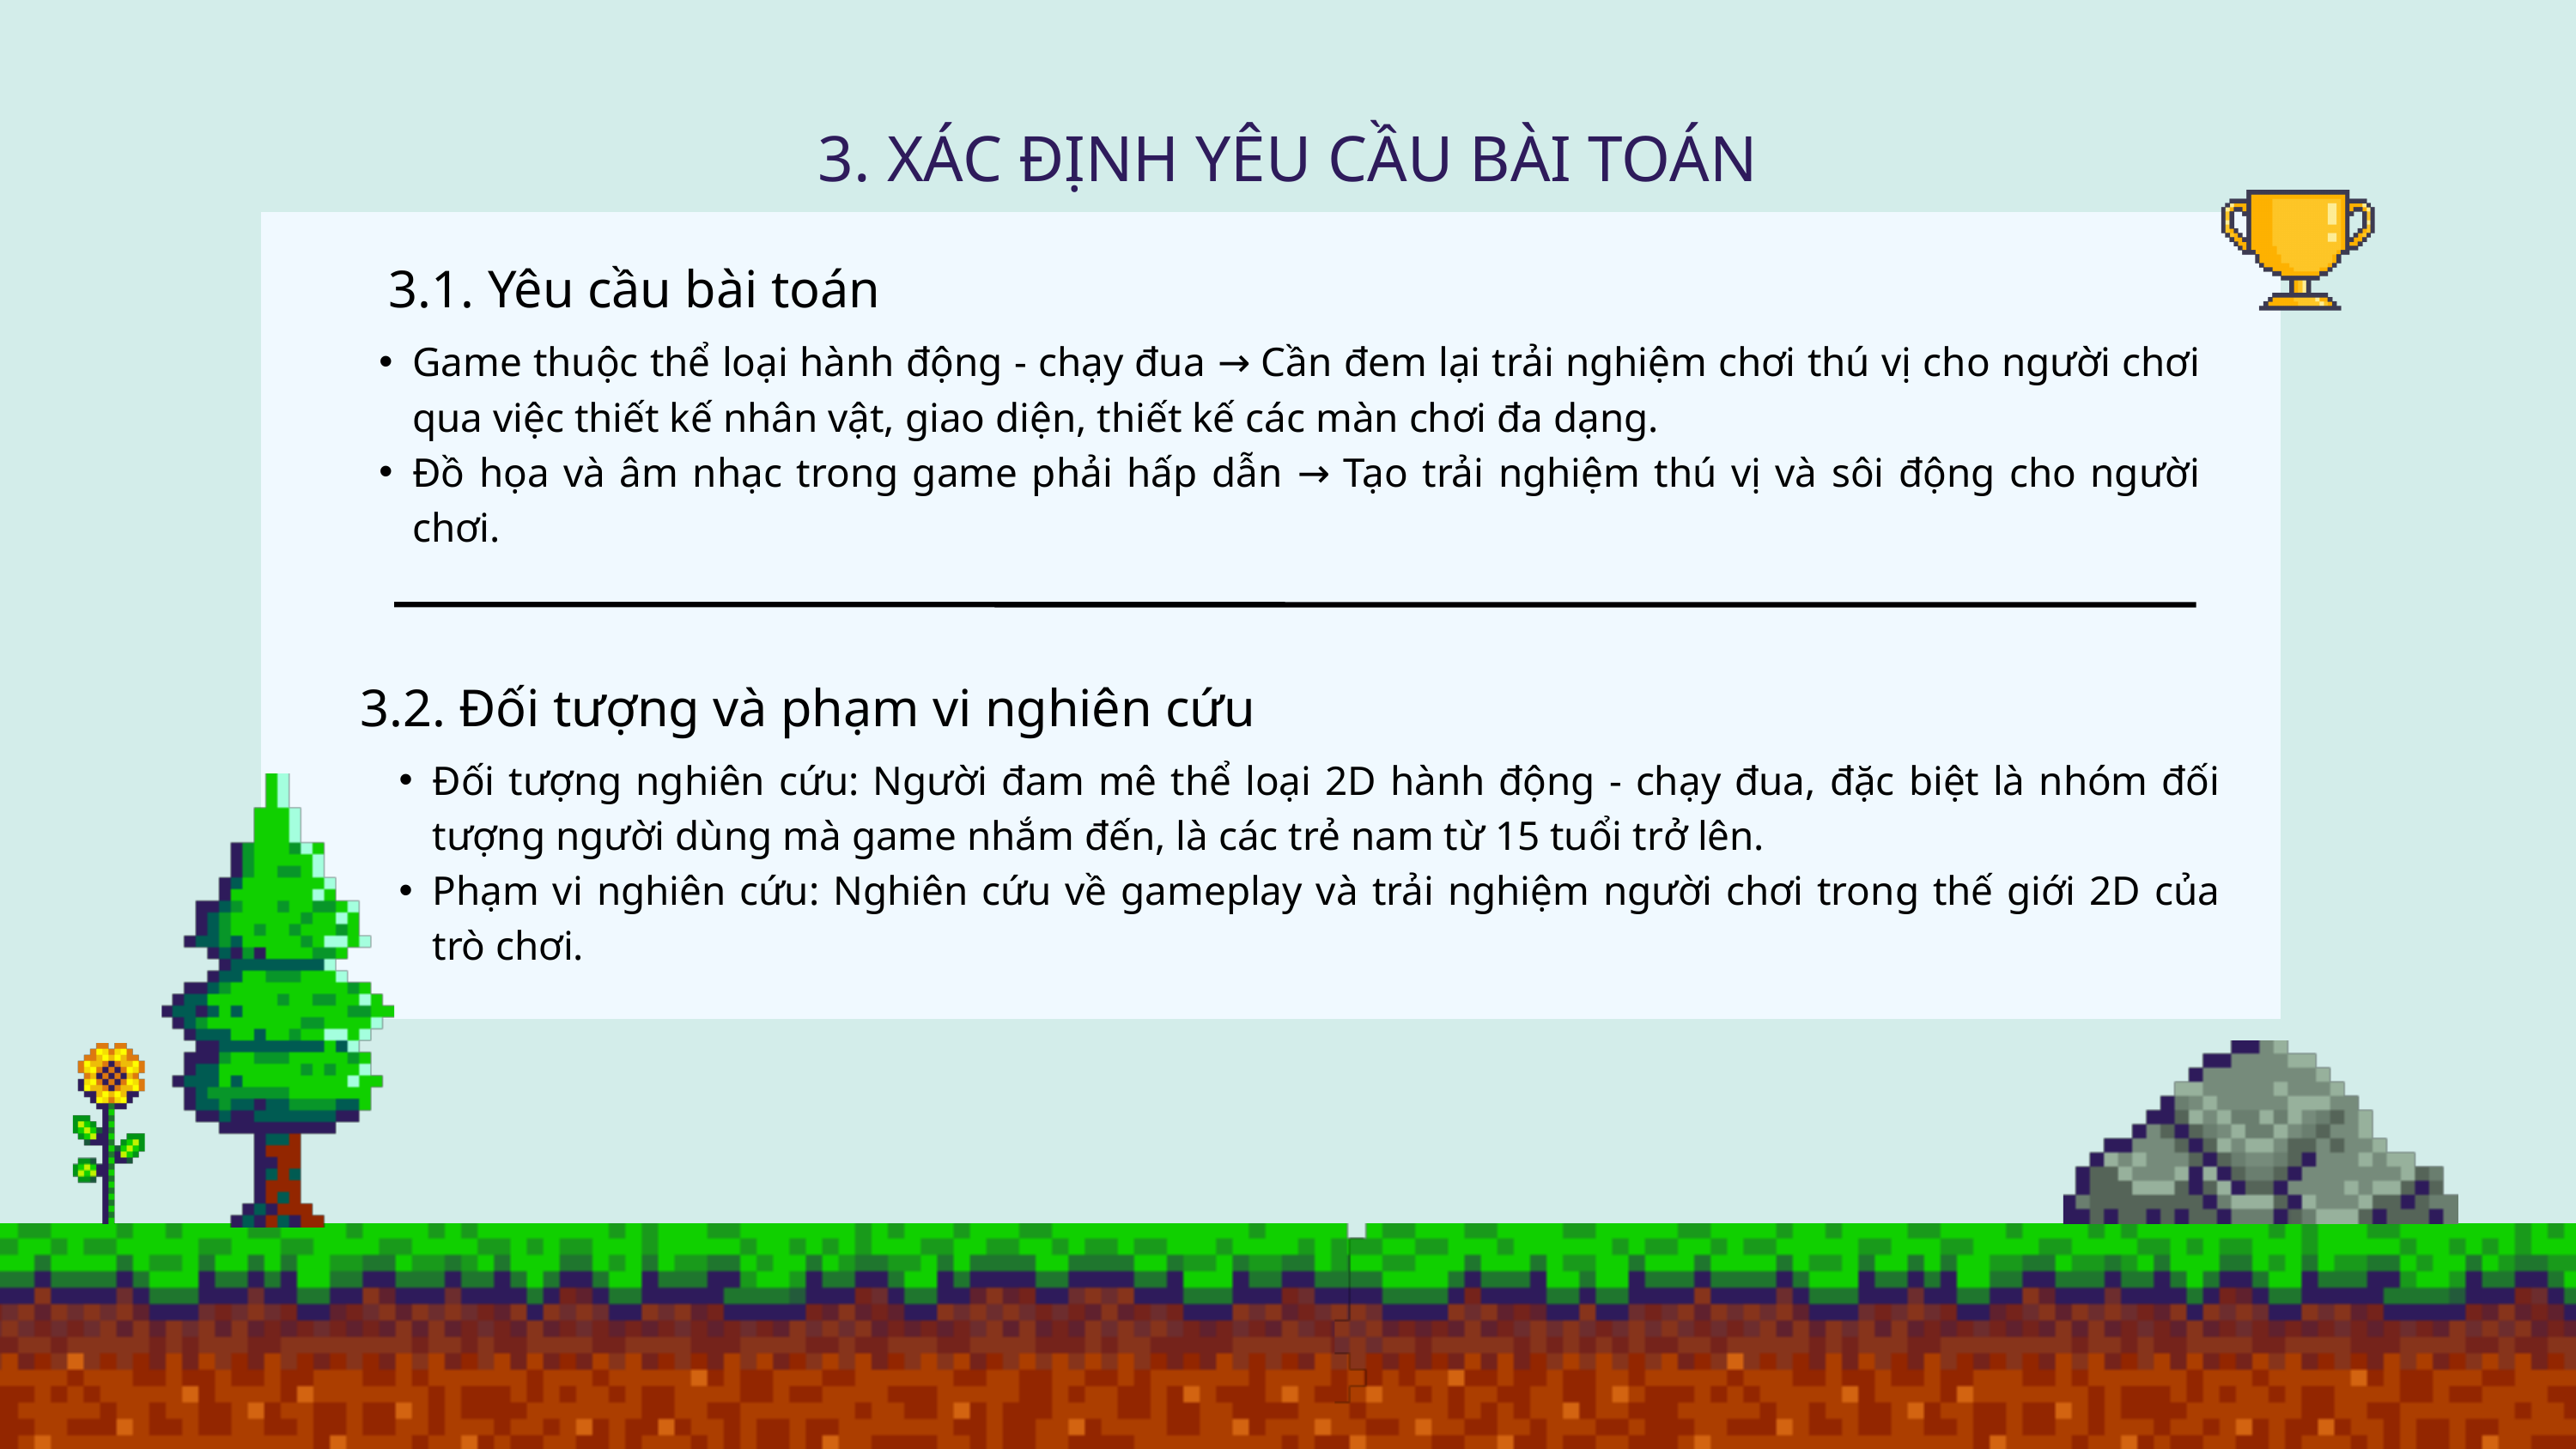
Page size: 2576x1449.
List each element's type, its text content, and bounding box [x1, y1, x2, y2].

text_box [72, 1043, 145, 1224]
text_box [1334, 1223, 2576, 1449]
text_box [0, 1223, 1334, 1449]
text_box [2221, 190, 2375, 311]
text_box 3. XÁC ĐỊNH YÊU CẦU BÀI TOÁN [315, 106, 2261, 194]
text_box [260, 211, 2281, 1020]
text_box [161, 773, 395, 1228]
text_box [360, 670, 2222, 1020]
text_box [2063, 1040, 2458, 1224]
